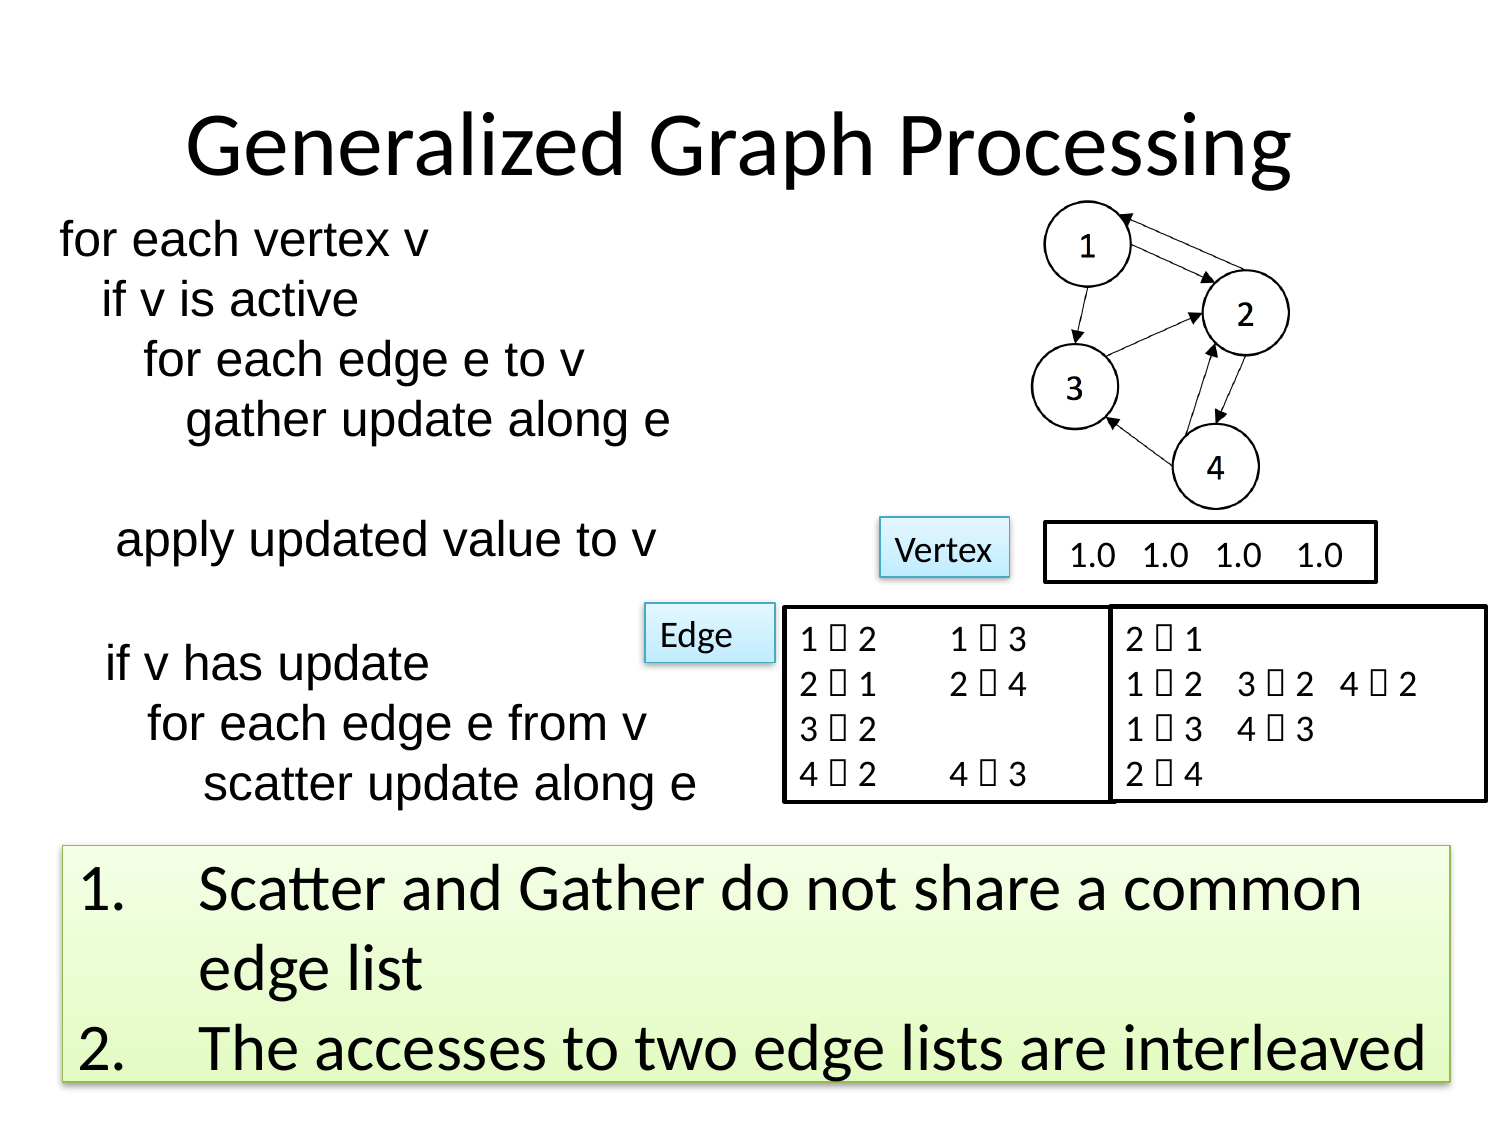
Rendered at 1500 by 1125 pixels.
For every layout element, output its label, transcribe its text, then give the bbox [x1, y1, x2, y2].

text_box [644, 517, 1487, 805]
text_box if v has update for each edge e from v scatter update along e [62, 574, 716, 818]
picture [1009, 195, 1305, 514]
text_box for each vertex v if v is active for each edge e to v gather update along e apply updated value to v [44, 199, 698, 574]
title Generalized Graph Processing [75, 45, 1425, 233]
text_box Scatter and Gather do not share a common edge list The accesses to two edge lists are interleaved [62, 845, 1451, 1083]
